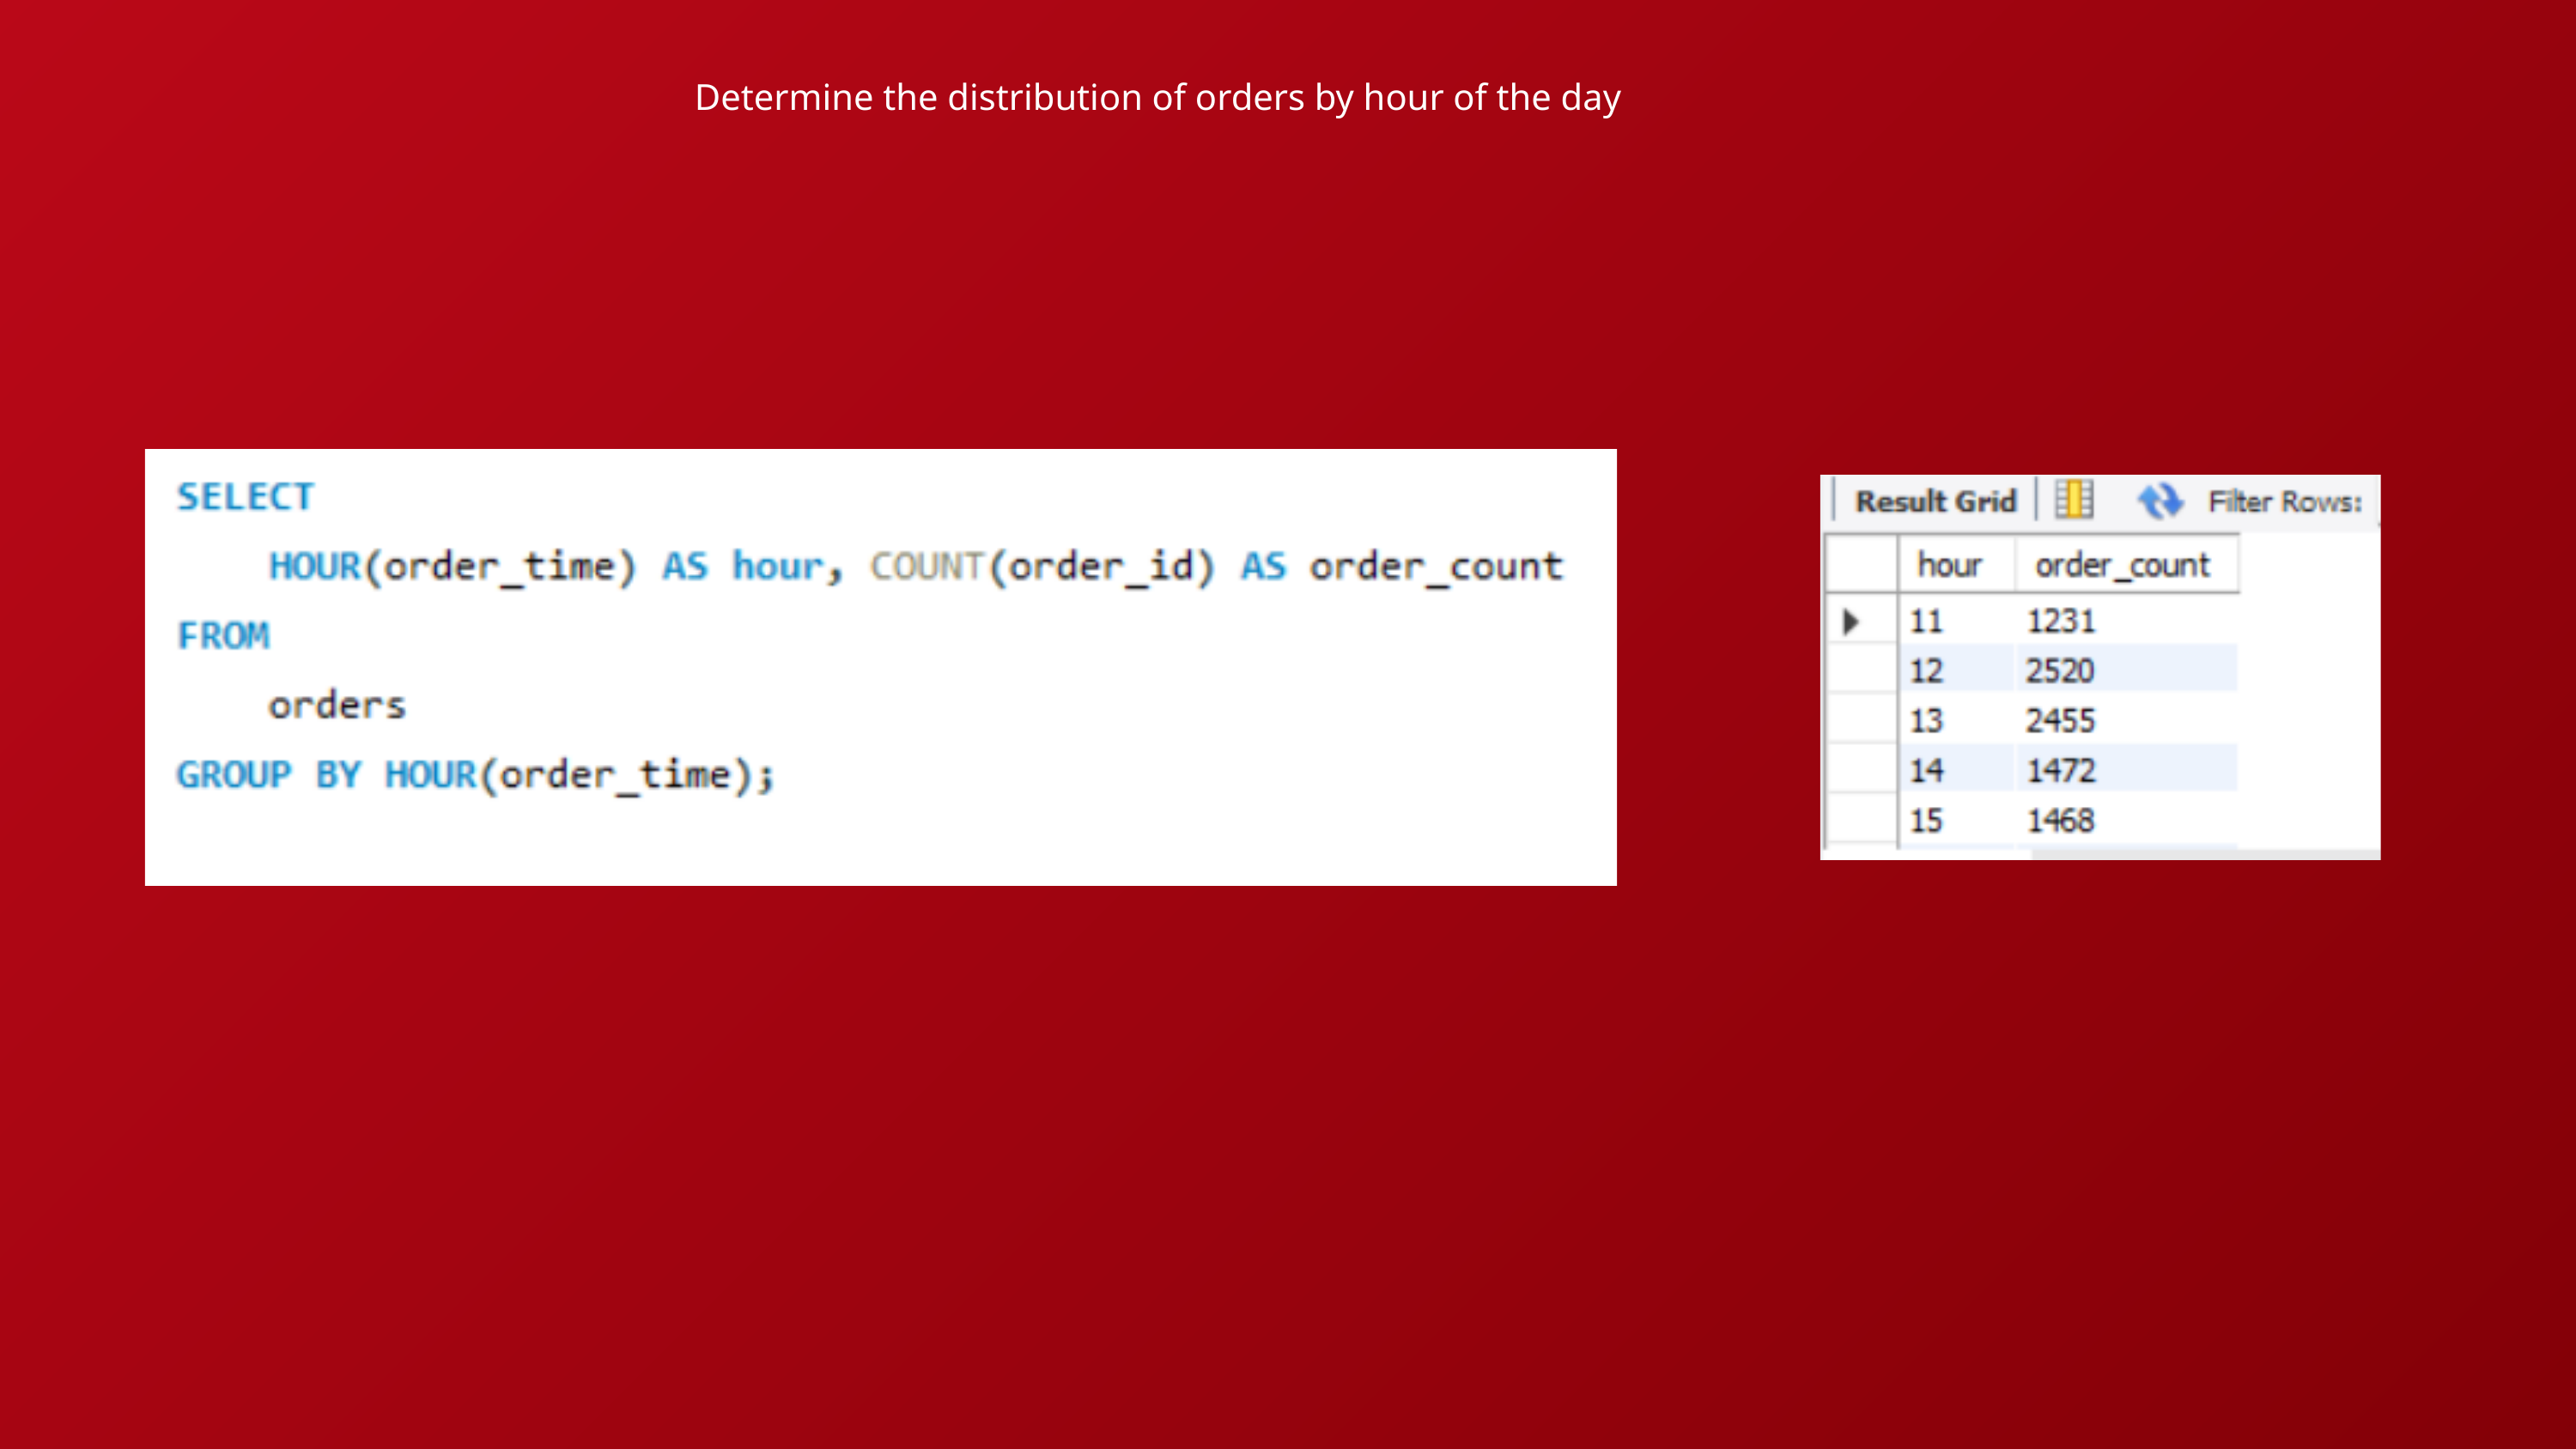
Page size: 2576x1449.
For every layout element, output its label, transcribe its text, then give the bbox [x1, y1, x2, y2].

text_box Determine the distribution of orders by hour of the day [565, 81, 1751, 118]
text_box [144, 449, 1618, 886]
text_box [1820, 475, 2381, 860]
